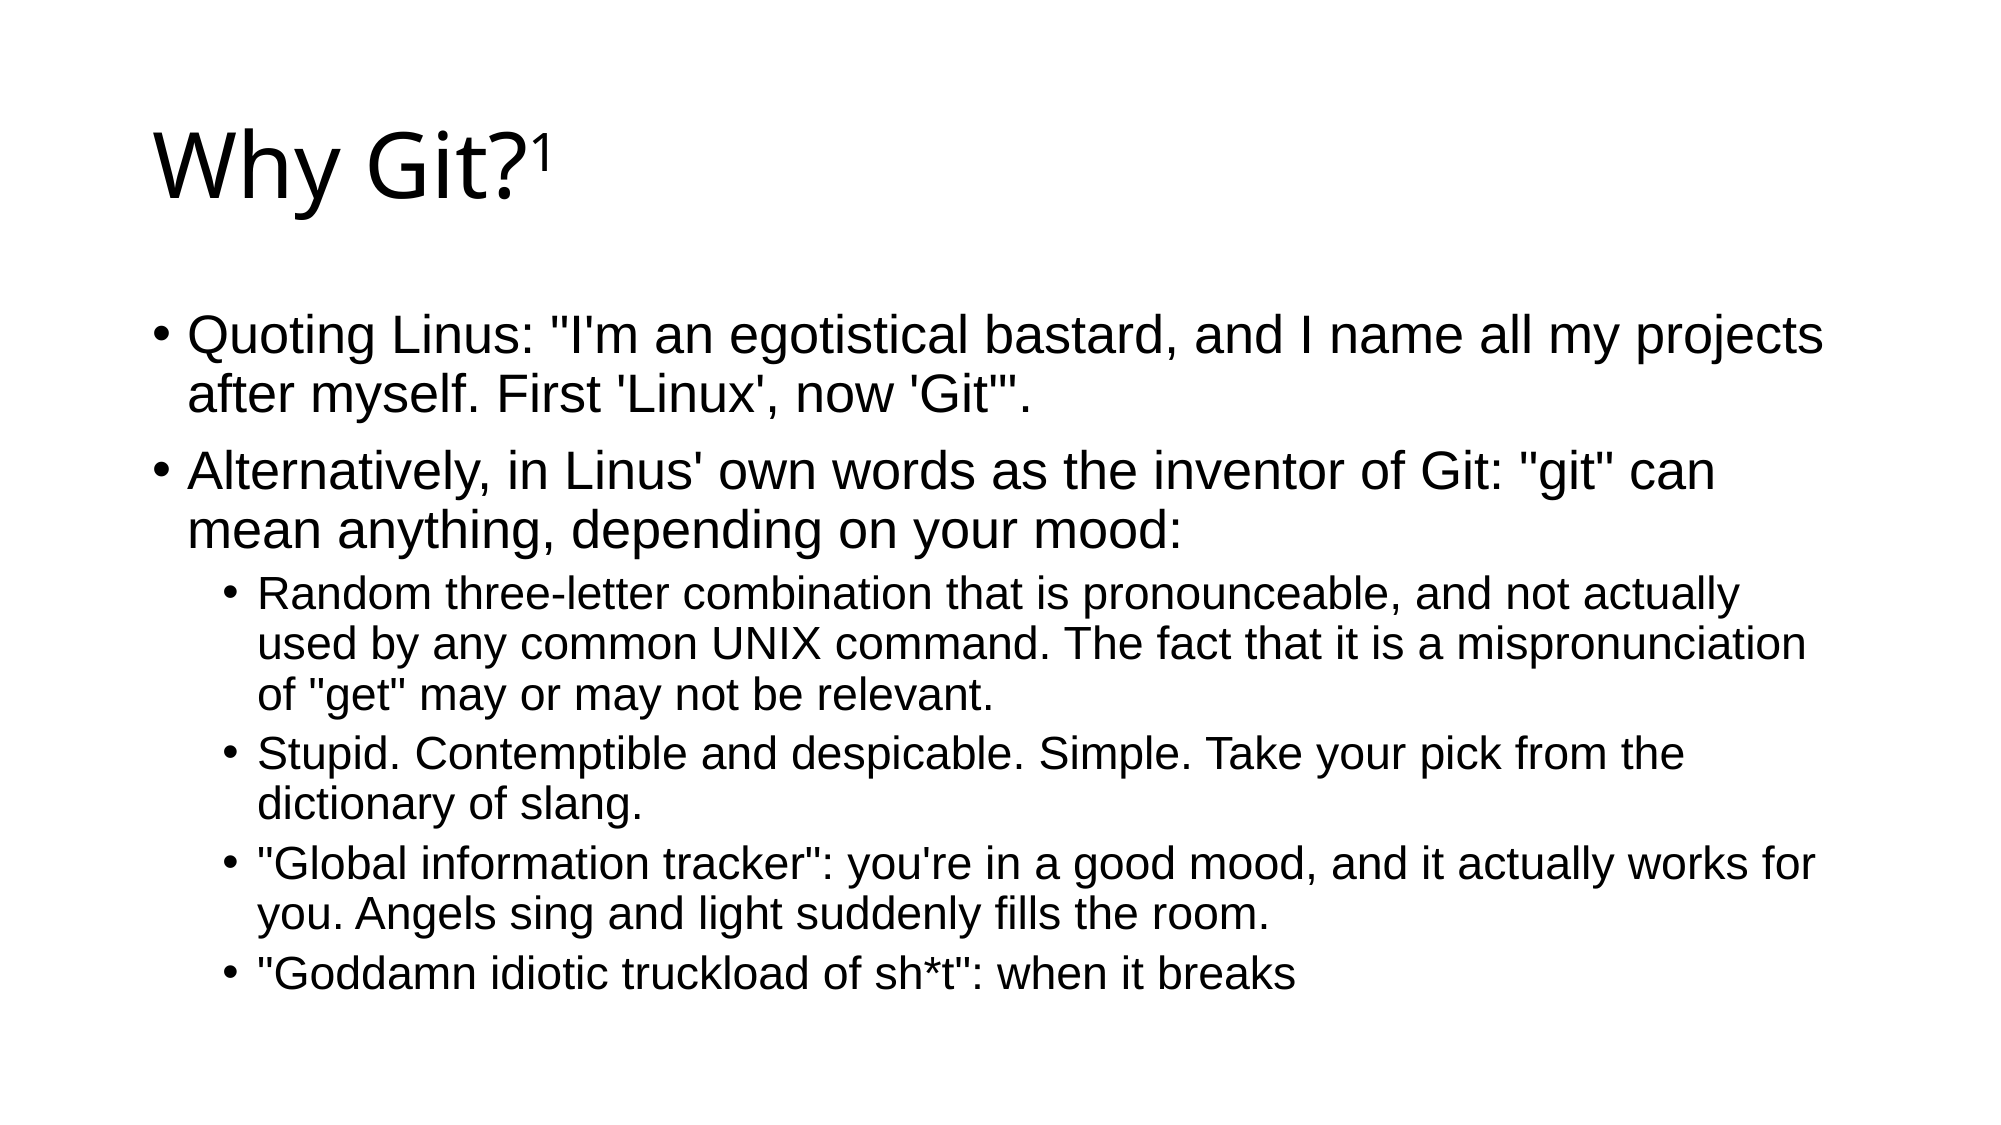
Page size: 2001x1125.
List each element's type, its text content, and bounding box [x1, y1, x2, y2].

title Why Git?1 [137, 59, 1863, 278]
list Quoting Linus: "I'm an egotistical bastard, and I name all my projects after myself. First 'Linux', now 'Git'". Alternatively, in Linus' own words as the inventor of Git: "git" can mean anything, depending on your mood: Random three-letter combination that is pronounceable, and not actually used by any common UNIX command. The fact that it is a mispronunciation of "get" may or may not be relevant. Stupid. Contemptible and despicable. Simple. Take your pick from the dictionary of slang. "Global information tracker": you're in a good mood, and it actually works for you. Angels sing and light suddenly fills the room. "Goddamn idiotic truckload of sh*t": when it breaks [137, 299, 1863, 1014]
